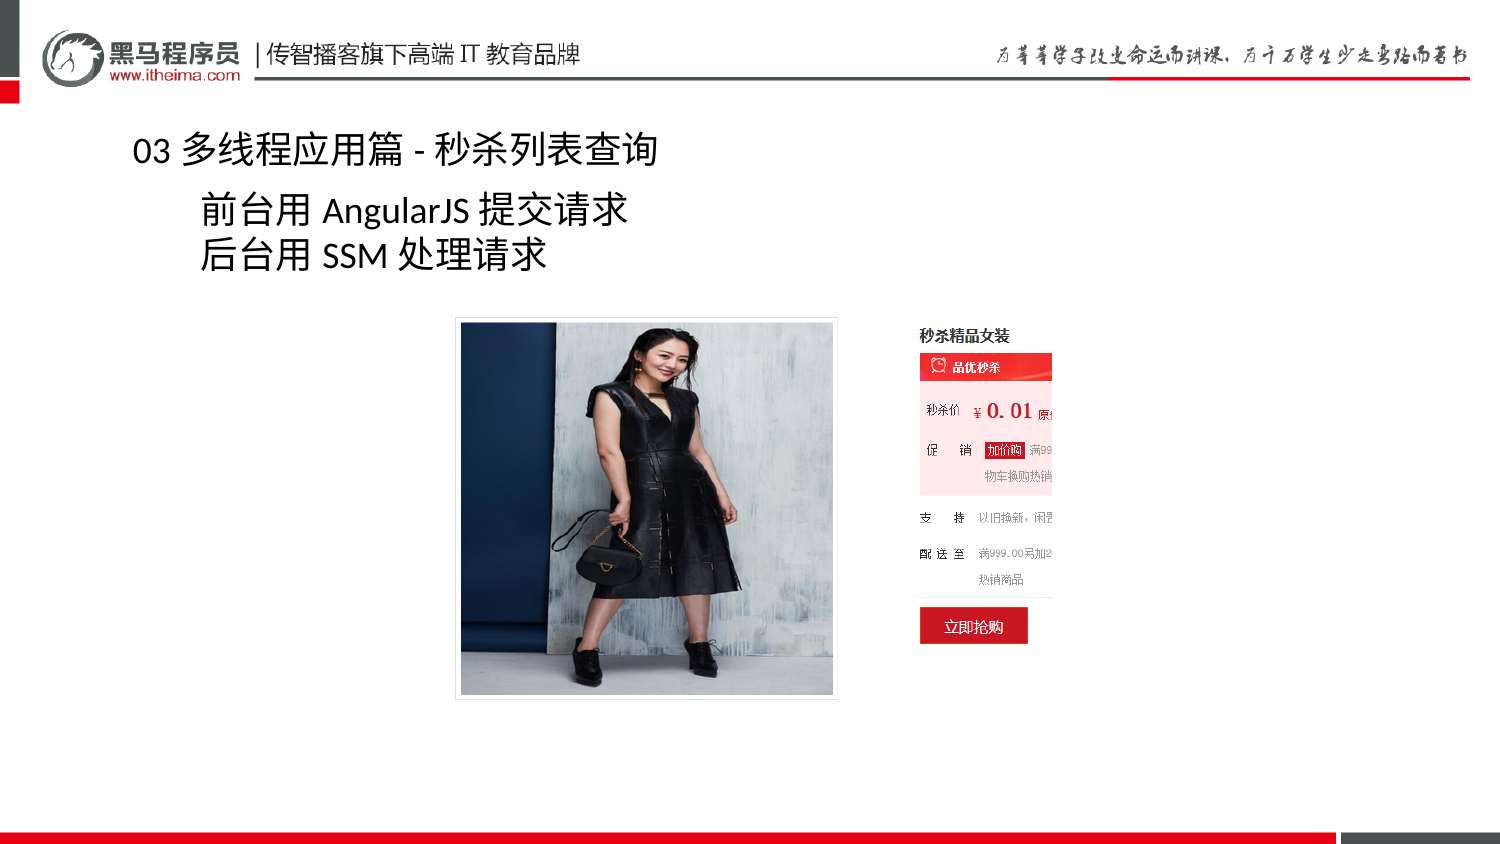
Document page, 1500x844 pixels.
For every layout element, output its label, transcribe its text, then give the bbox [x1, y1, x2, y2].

picture [0, 0, 1500, 844]
text_box 03多线程应用篇-秒杀列表查询 [118, 118, 1004, 178]
text_box 前台用AngularJS提交请求 后台用SSM处理请求 [185, 178, 1167, 284]
